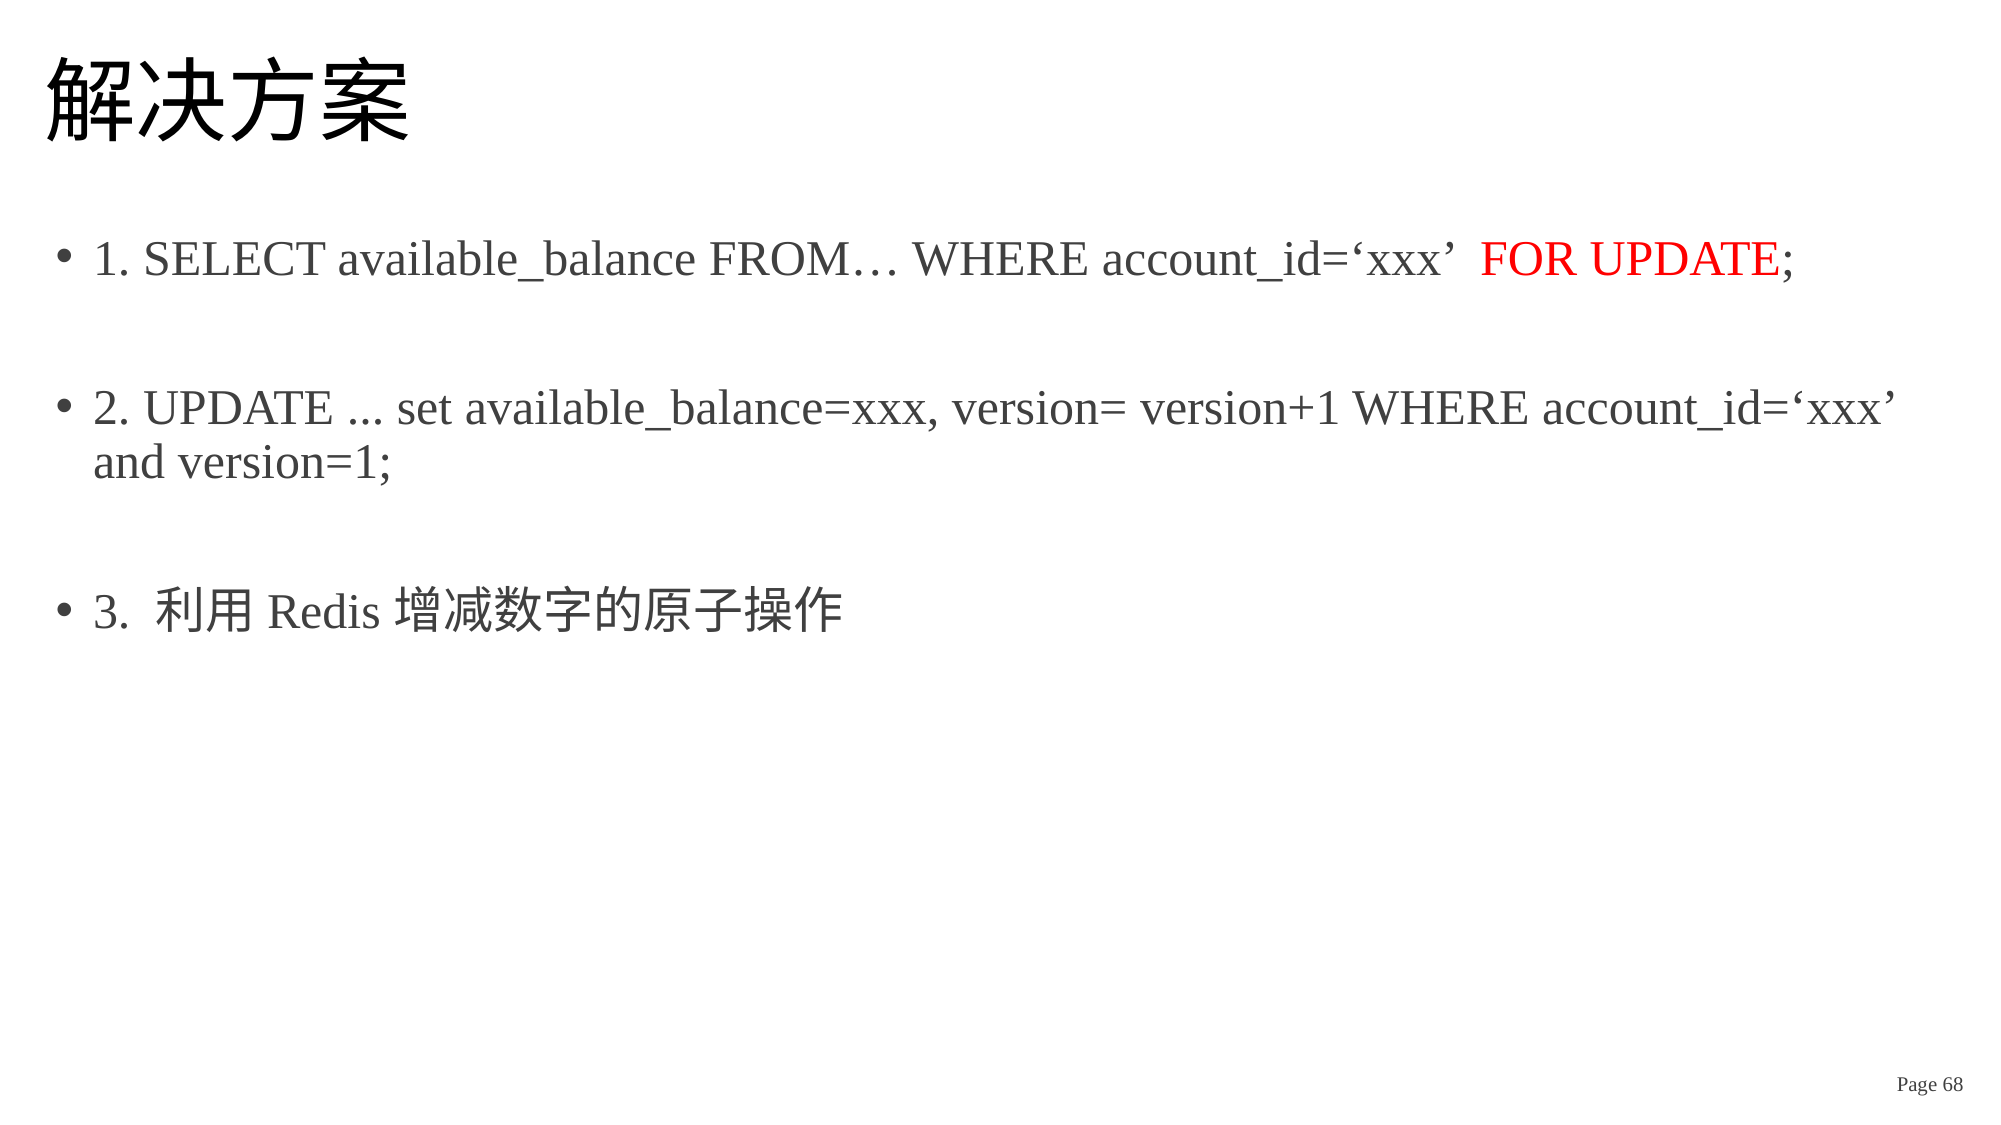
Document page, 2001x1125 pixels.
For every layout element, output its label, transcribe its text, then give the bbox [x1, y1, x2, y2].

title 解决方案 [0, 44, 2000, 166]
list 1. SELECT available_balance FROM… WHERE account_id=‘xxx’ FOR UPDATE; 2. UPDATE ... set available_balance=xxx, version= version+1 WHERE account_id=‘xxx’ and version=1; 3. 利用Redis增减数字的原子操作 [55, 231, 1946, 954]
